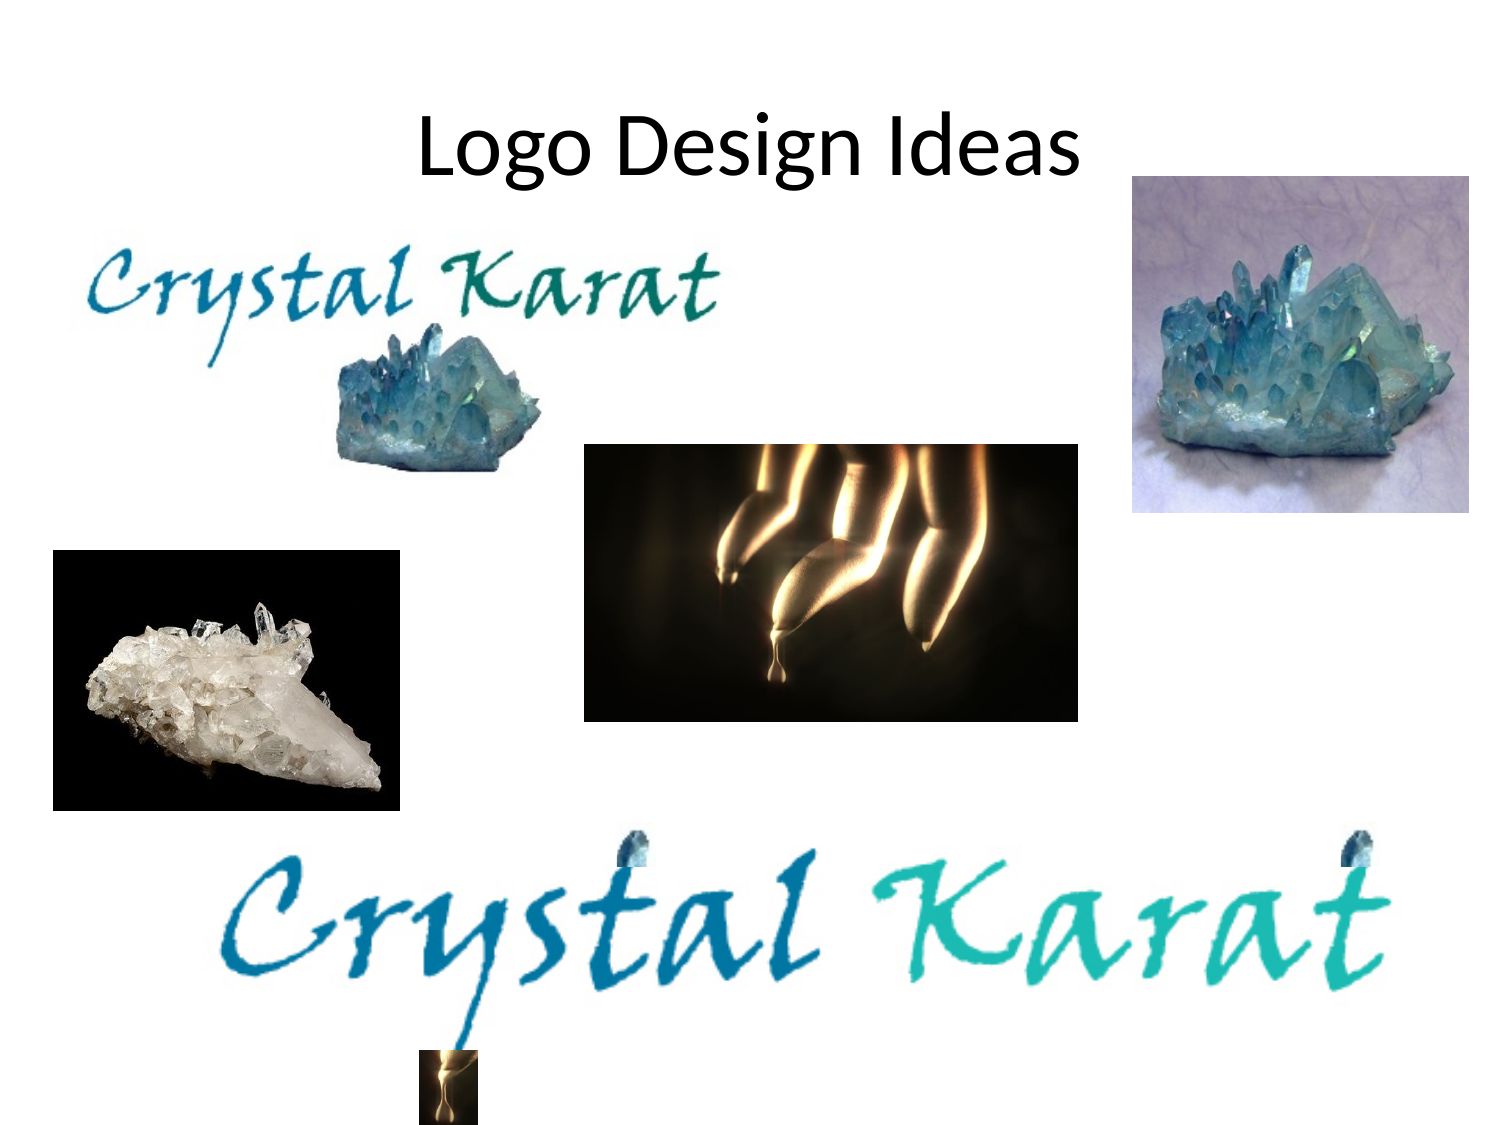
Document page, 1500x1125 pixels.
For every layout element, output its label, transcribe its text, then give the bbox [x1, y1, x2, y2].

picture [1132, 176, 1469, 513]
title Logo Design Ideas [75, 45, 1425, 233]
picture [52, 222, 1496, 1125]
